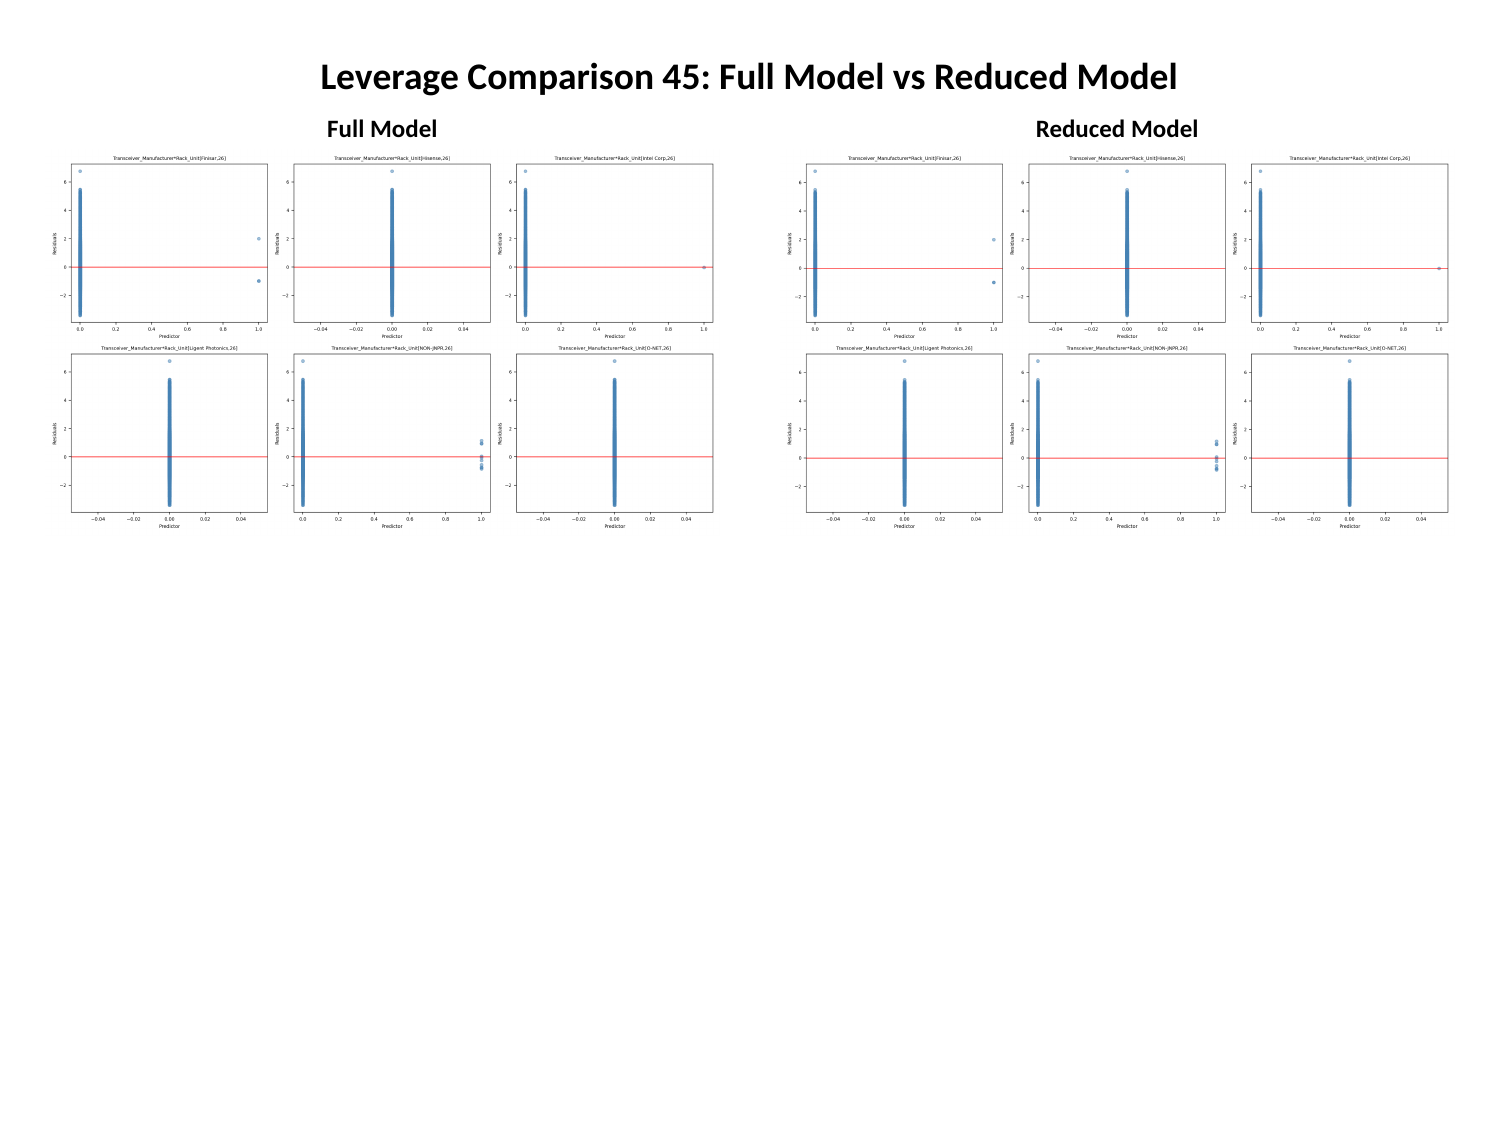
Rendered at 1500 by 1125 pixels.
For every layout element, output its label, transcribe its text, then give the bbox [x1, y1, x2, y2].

text_box Full Model [312, 104, 453, 148]
picture [44, 149, 721, 536]
text_box Reduced Model [1021, 104, 1214, 148]
picture [779, 149, 1456, 536]
text_box Leverage Comparison 45: Full Model vs Reduced Model [305, 44, 1194, 105]
